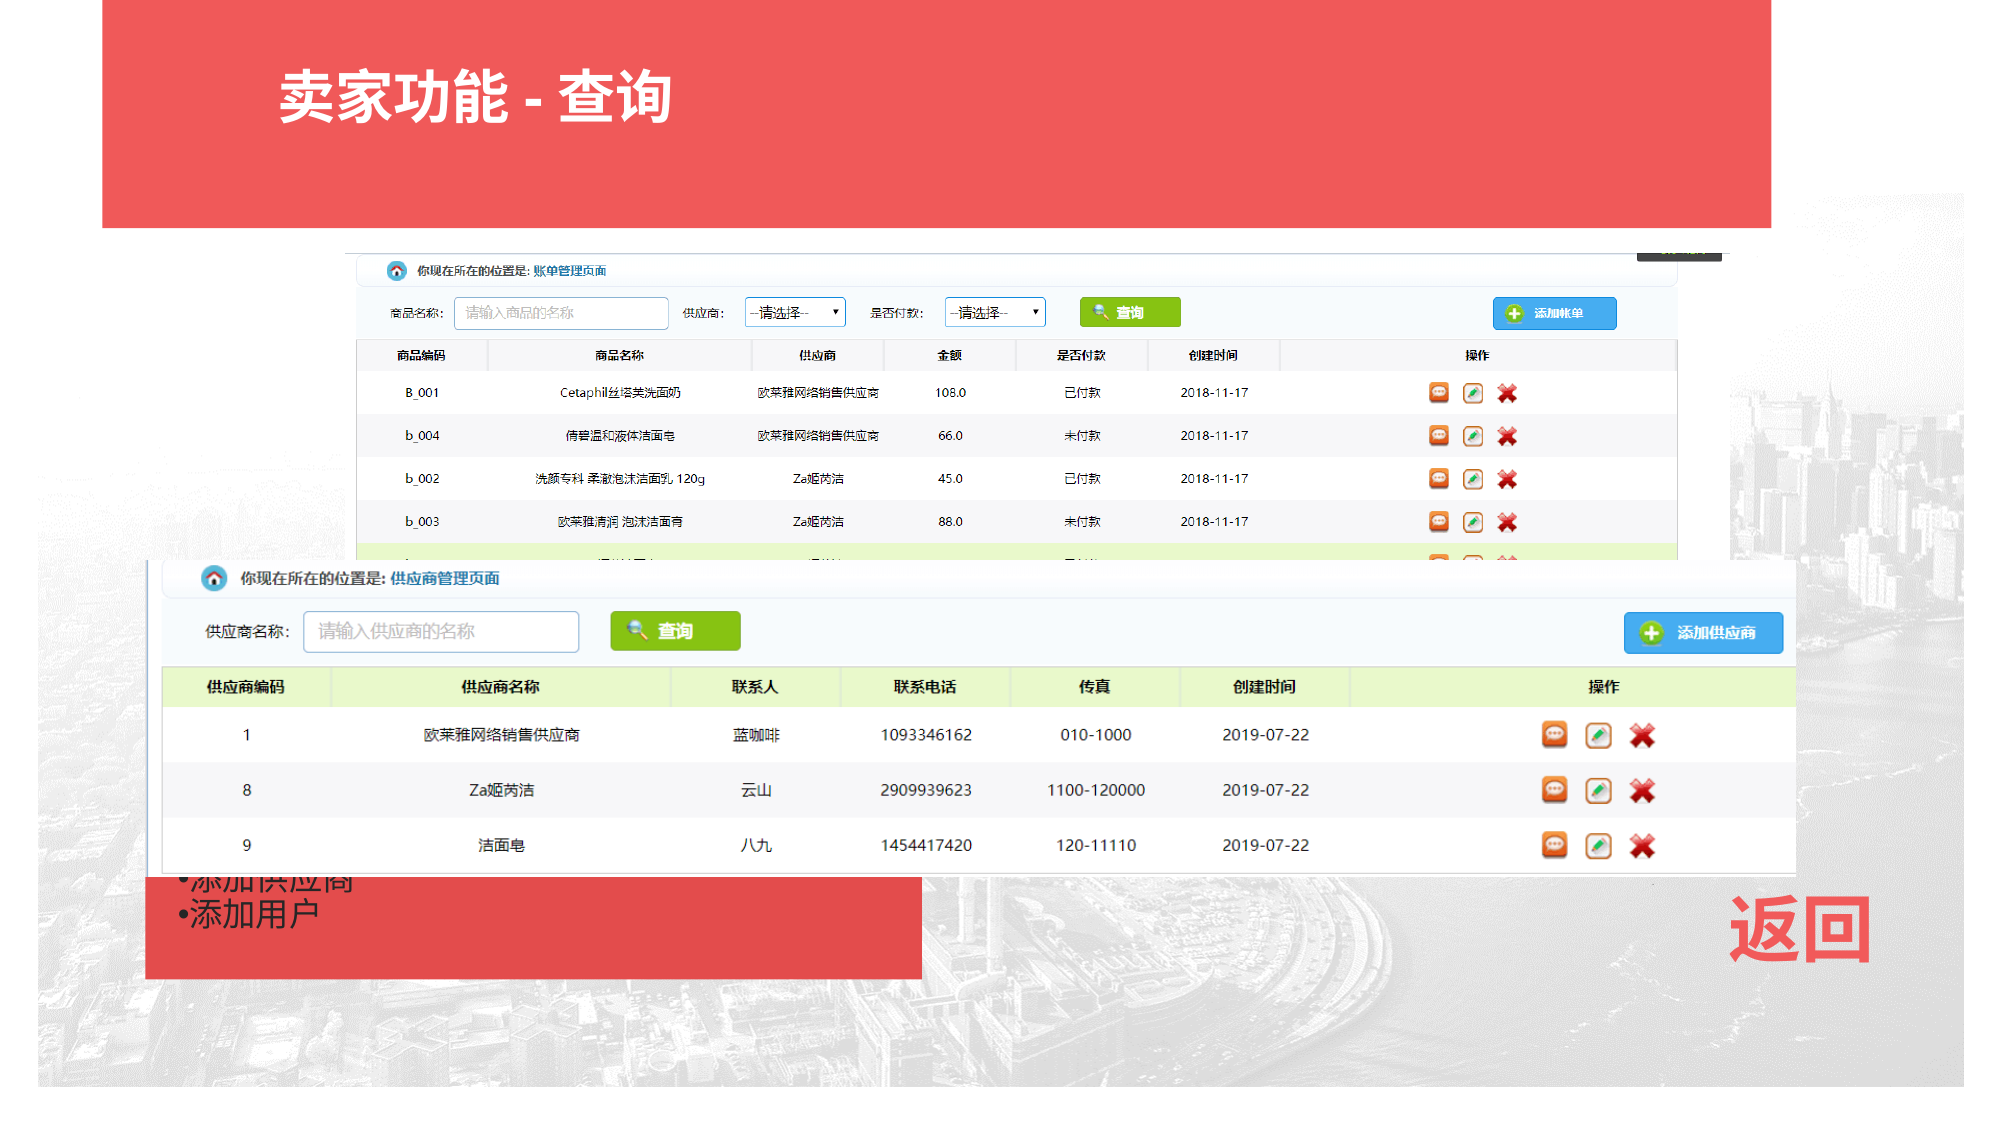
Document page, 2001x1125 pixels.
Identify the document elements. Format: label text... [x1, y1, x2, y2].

picture [0, 0, 2001, 1125]
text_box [145, 877, 922, 980]
text_box 返回 [1651, 876, 1953, 979]
text_box 卖家功能-查询 [250, 53, 700, 138]
